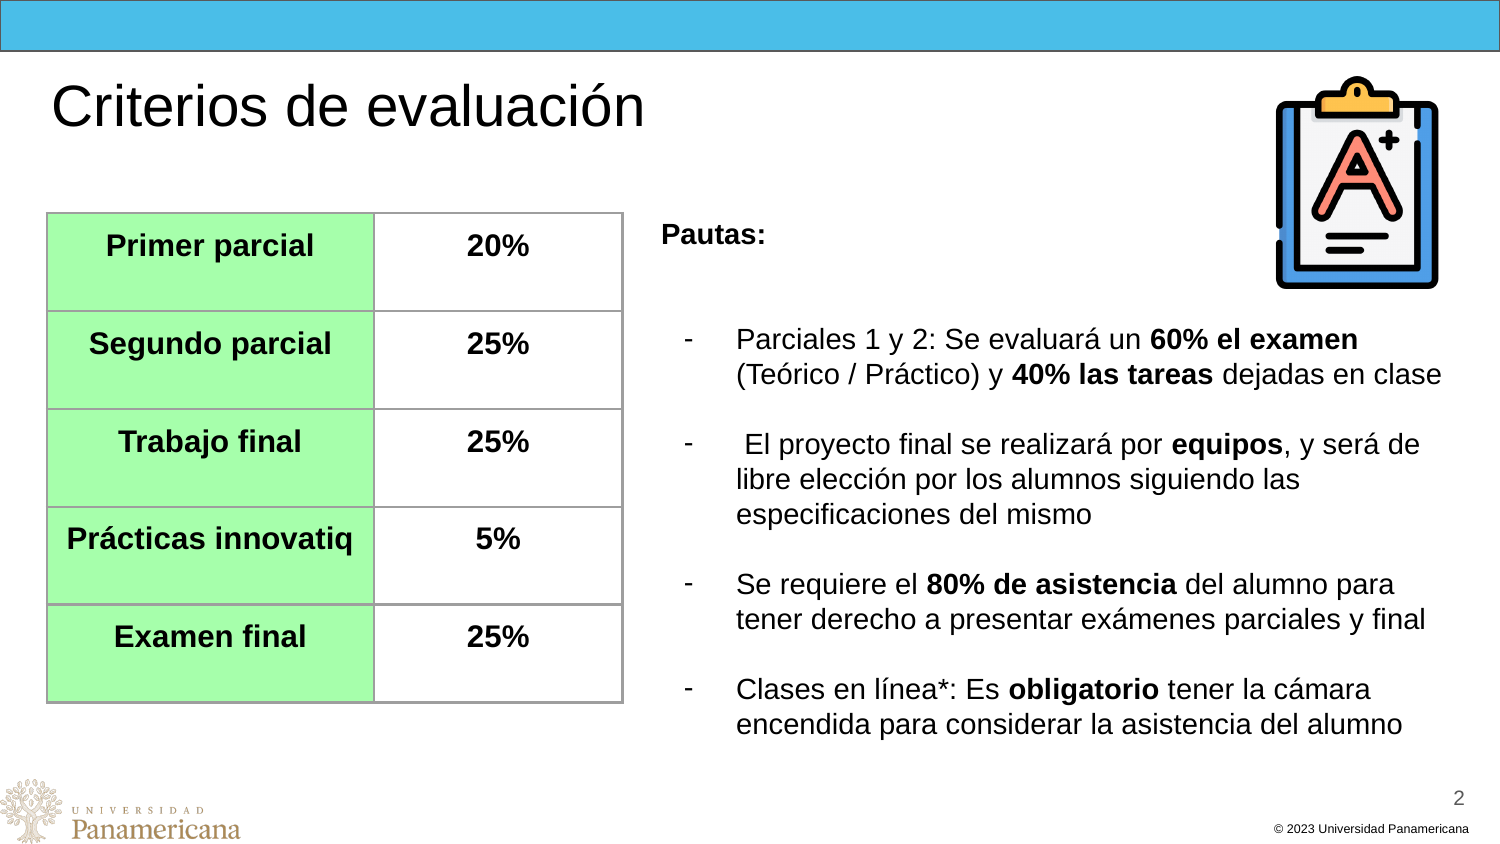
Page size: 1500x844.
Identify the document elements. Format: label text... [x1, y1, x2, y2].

table_cell Prácticas innovatiq [48, 508, 373, 603]
table_cell Segundo parcial [48, 312, 373, 408]
table_cell Trabajo final [48, 410, 373, 506]
table_header Primer parcial [48, 214, 373, 310]
table_cell 25% [375, 606, 621, 701]
table_header 20% [375, 214, 621, 310]
picture [0, 779, 241, 844]
table_cell 25% [375, 410, 621, 506]
picture [1251, 76, 1464, 289]
table_cell Examen final [48, 606, 373, 701]
table_cell 5% [375, 508, 621, 603]
text_box Criterios de evaluación [36, 52, 1480, 178]
table_cell 25% [375, 312, 621, 408]
slide_number ‹#› [1389, 764, 1480, 830]
text_box Pautas: Parciales 1 y 2: Se evaluará un 60% el examen (Teórico / Práctico) y 40% las tareas dejadas en clase El proyecto final se realizará por equipos, y será de libre elección por los alumnos siguiendo las especificaciones del mismo Se requiere el 80% de asistencia del alumno para tener derecho a presentar exámenes parciales y final Clases en línea*: Es obligatorio tener la cámara encendida para considerar la asistencia del alumno [646, 200, 1463, 755]
